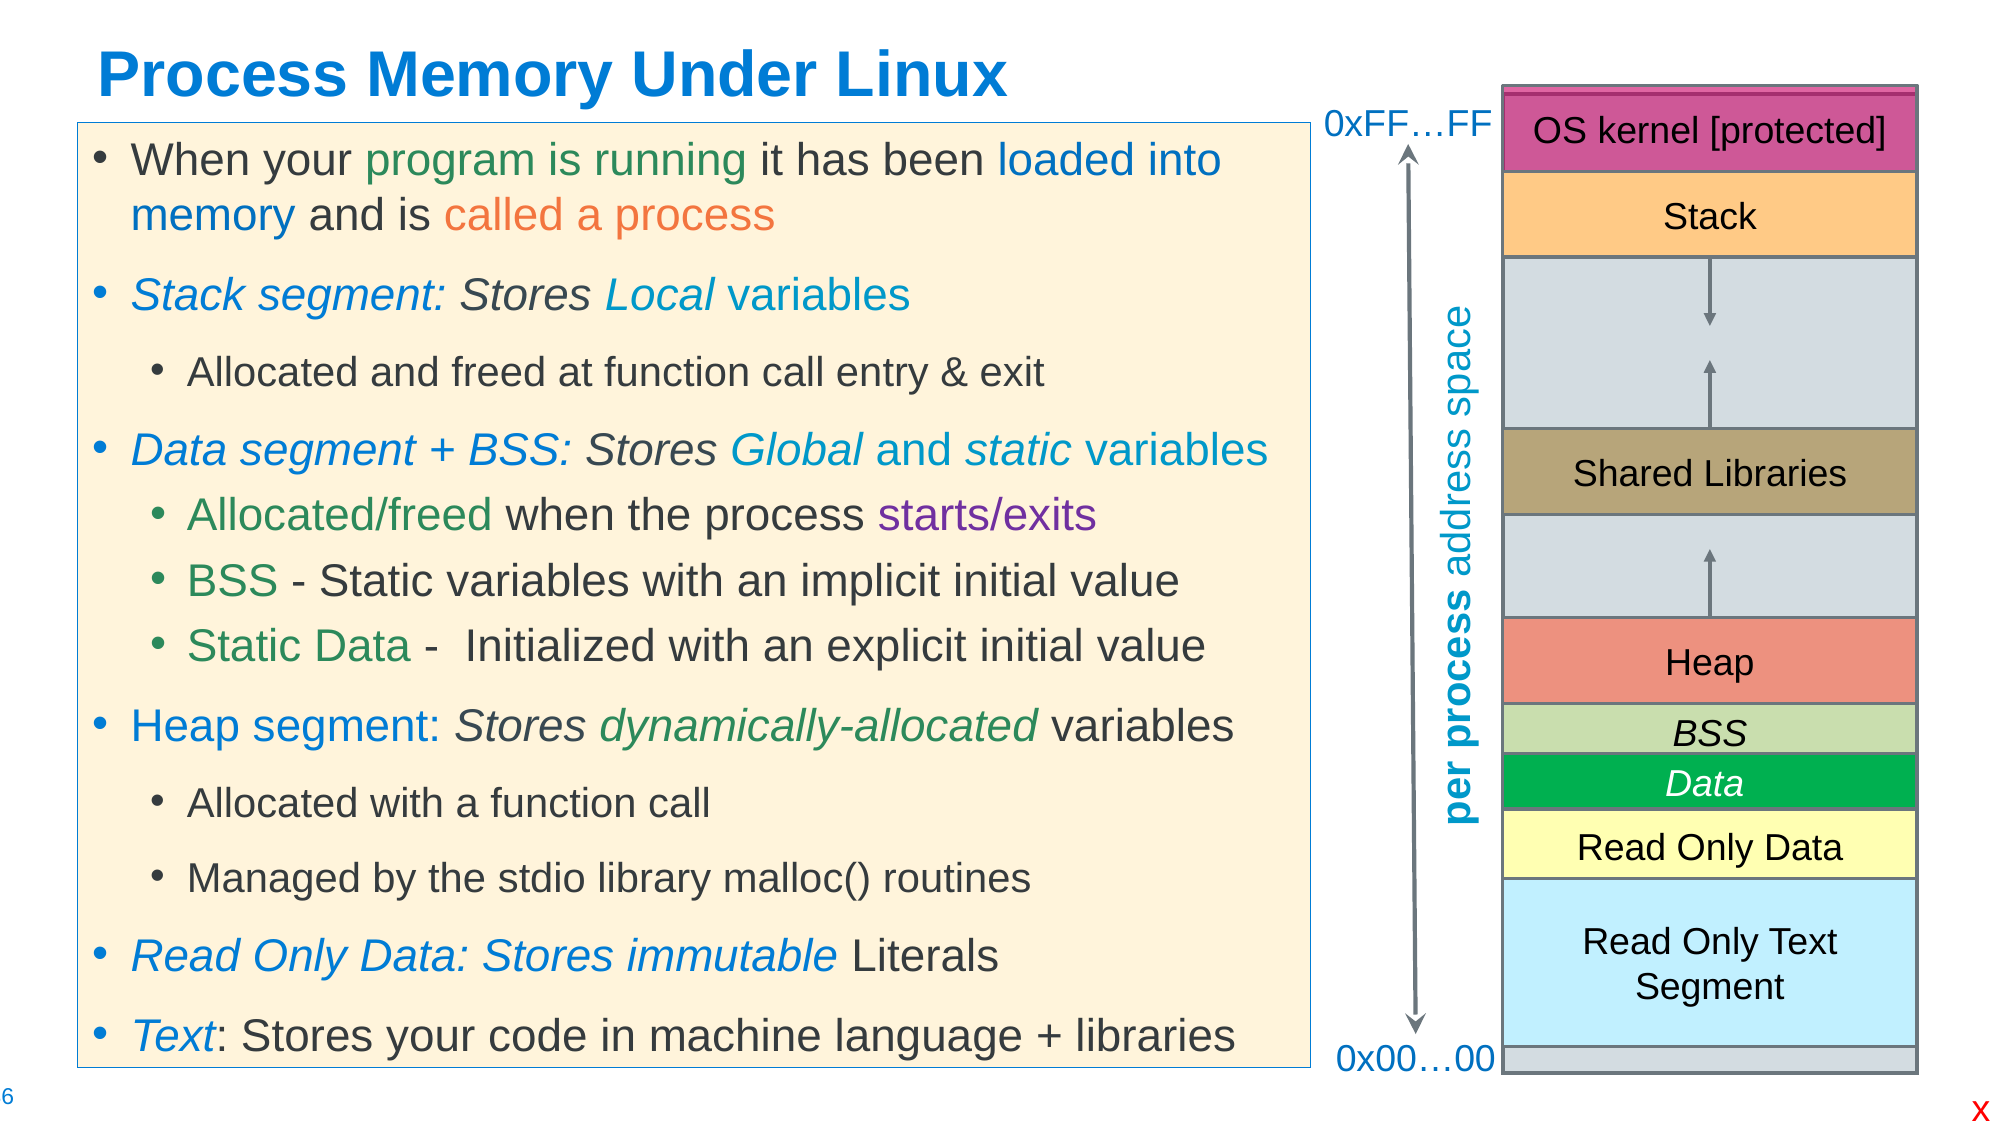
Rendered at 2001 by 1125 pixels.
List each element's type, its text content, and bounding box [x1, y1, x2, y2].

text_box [1502, 85, 1918, 1074]
list When your program is running it has been loaded into memory and is called a process Stack segment: Stores Local variables Allocated and freed at function call entry & exit Data segment + BSS: Stores Global and static variables Allocated/freed when the process starts/exits BSS - Static variables with an implicit initial value Static Data - Initialized with an explicit initial value Heap segment: Stores dynamically-allocated variables Allocated with a function call Managed by the stdio library malloc() routines Read Only Data: Stores immutable Literals Text: Stores your code in machine language + libraries [77, 122, 1303, 1068]
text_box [1303, 98, 1513, 1080]
title Process Memory Under Linux [82, 19, 1808, 118]
text_box x [1956, 1076, 2000, 1125]
